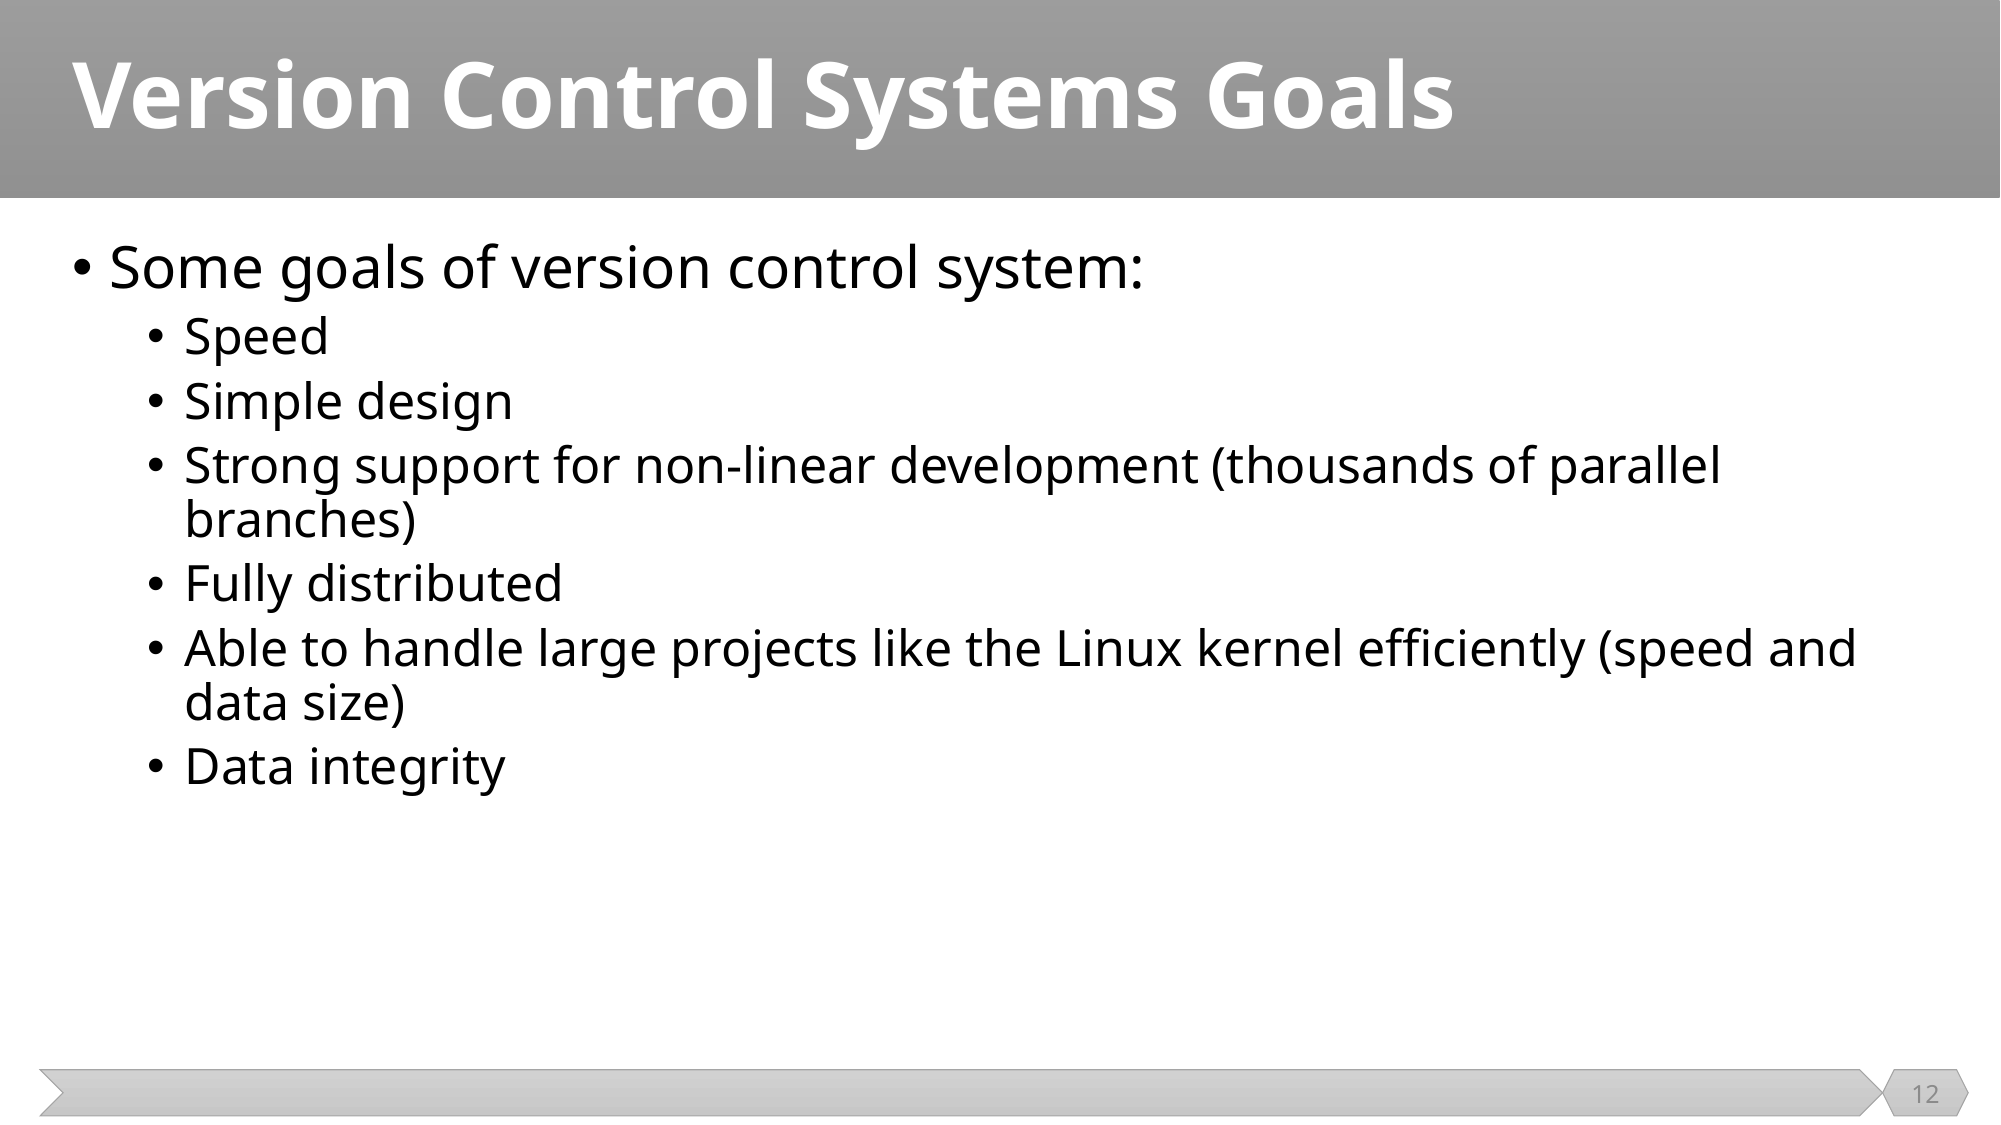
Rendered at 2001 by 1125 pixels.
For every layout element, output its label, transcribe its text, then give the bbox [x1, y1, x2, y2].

list Some goals of version control system: Speed Simple design Strong support for non-linear development (thousands of parallel branches) Fully distributed Able to handle large projects like the Linux kernel efficiently (speed and data size) Data integrity [56, 230, 1969, 1010]
slide_number 12 [1882, 1065, 1969, 1125]
title Version Control Systems Goals [56, 0, 1969, 199]
